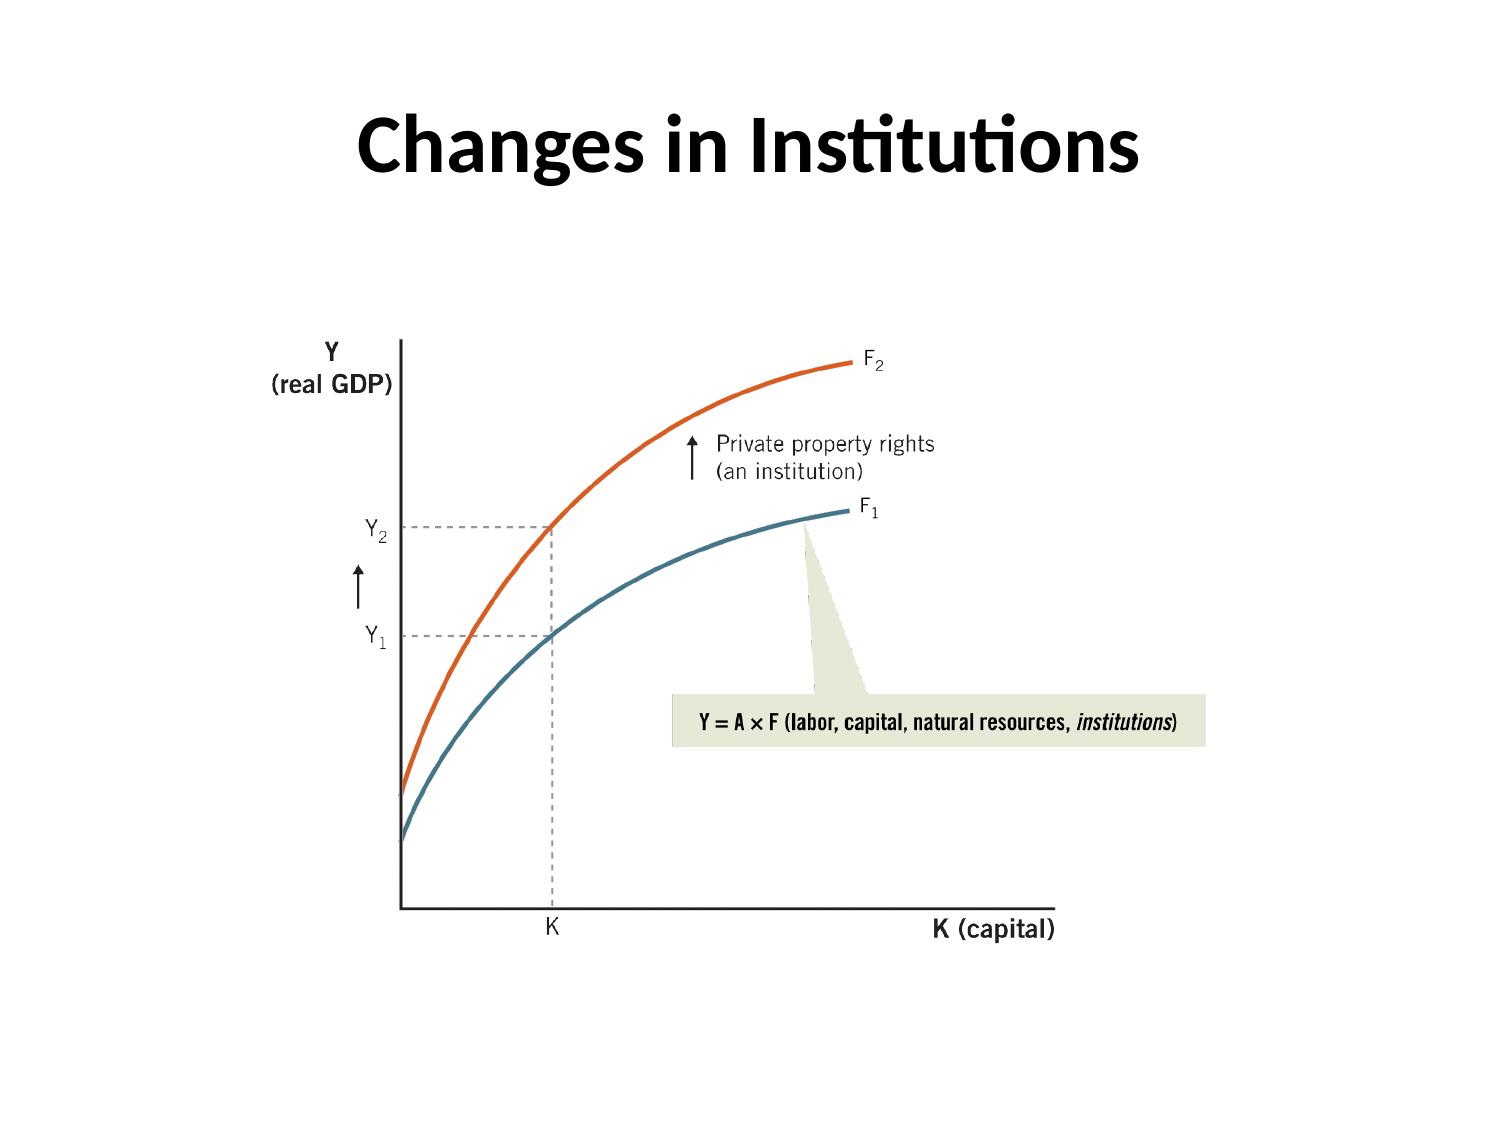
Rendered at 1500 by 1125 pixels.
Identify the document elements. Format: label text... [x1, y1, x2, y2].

picture [266, 328, 1302, 950]
title Changes in Institutions [75, 45, 1425, 233]
